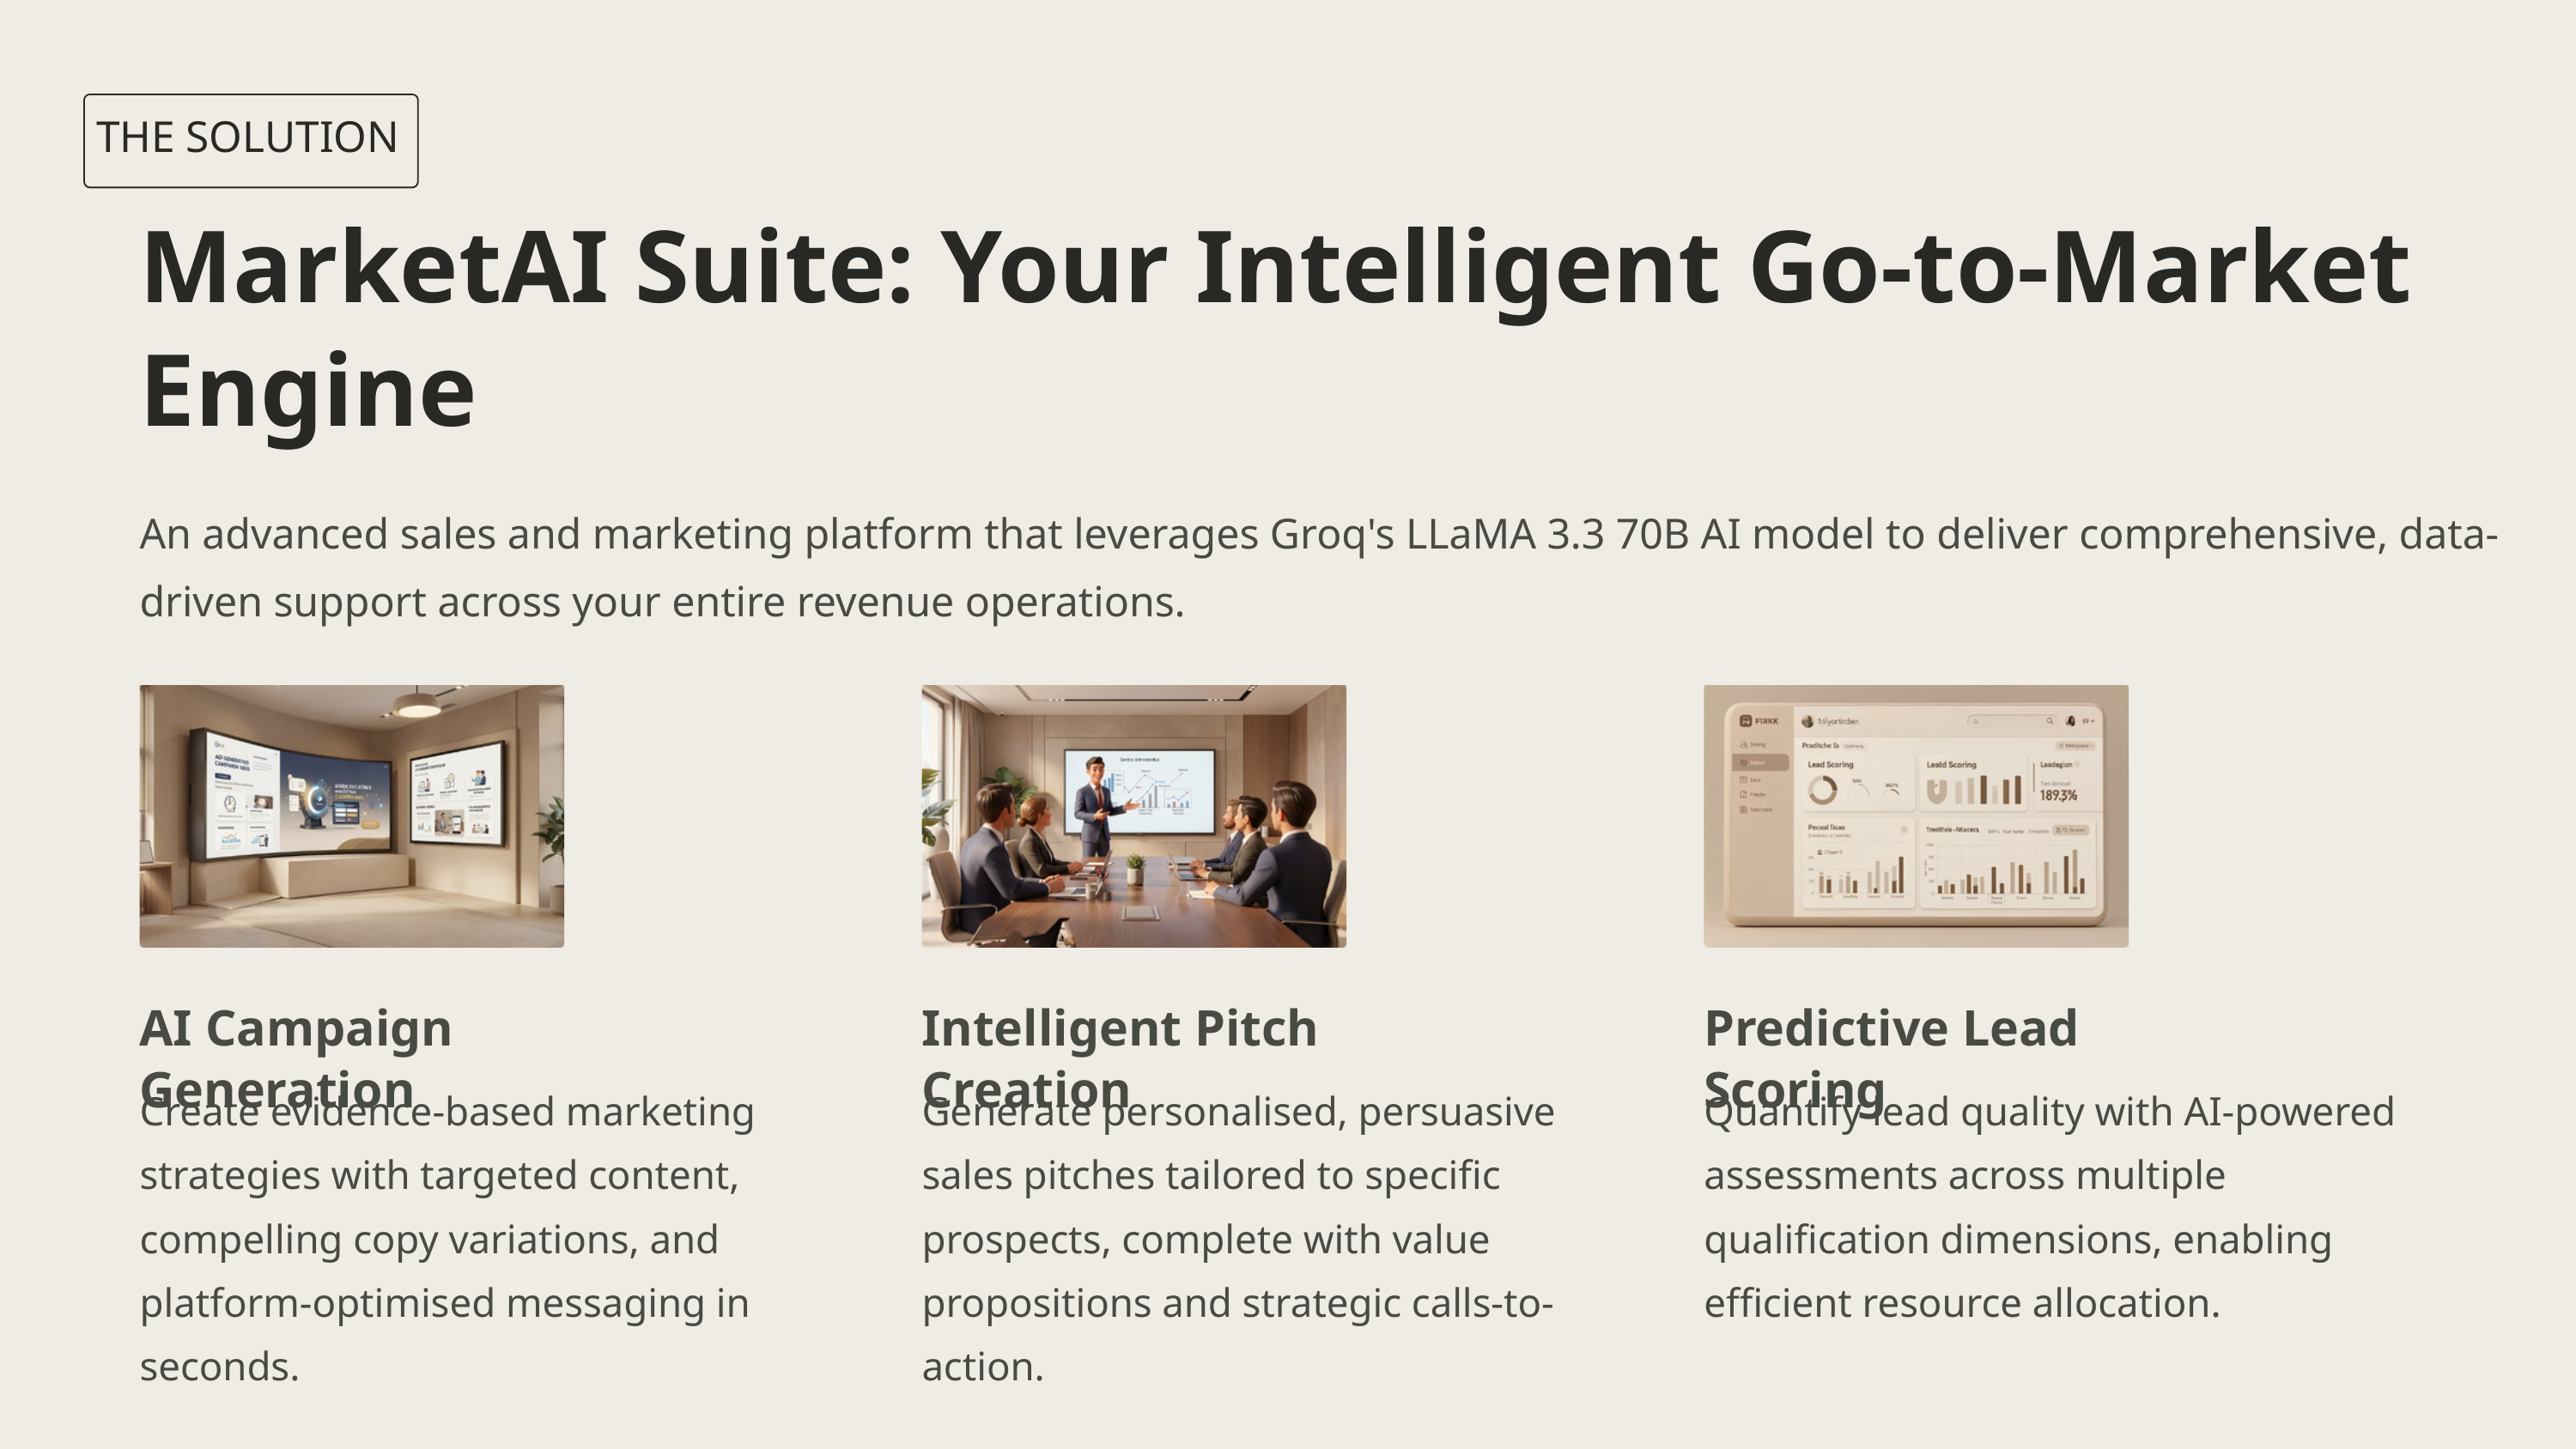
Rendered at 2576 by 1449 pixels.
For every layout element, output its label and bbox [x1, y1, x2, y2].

text_box [139, 684, 565, 948]
text_box [921, 684, 1347, 948]
text_box [82, 93, 419, 189]
text_box [1704, 684, 2129, 948]
text_box [0, 0, 2576, 1449]
